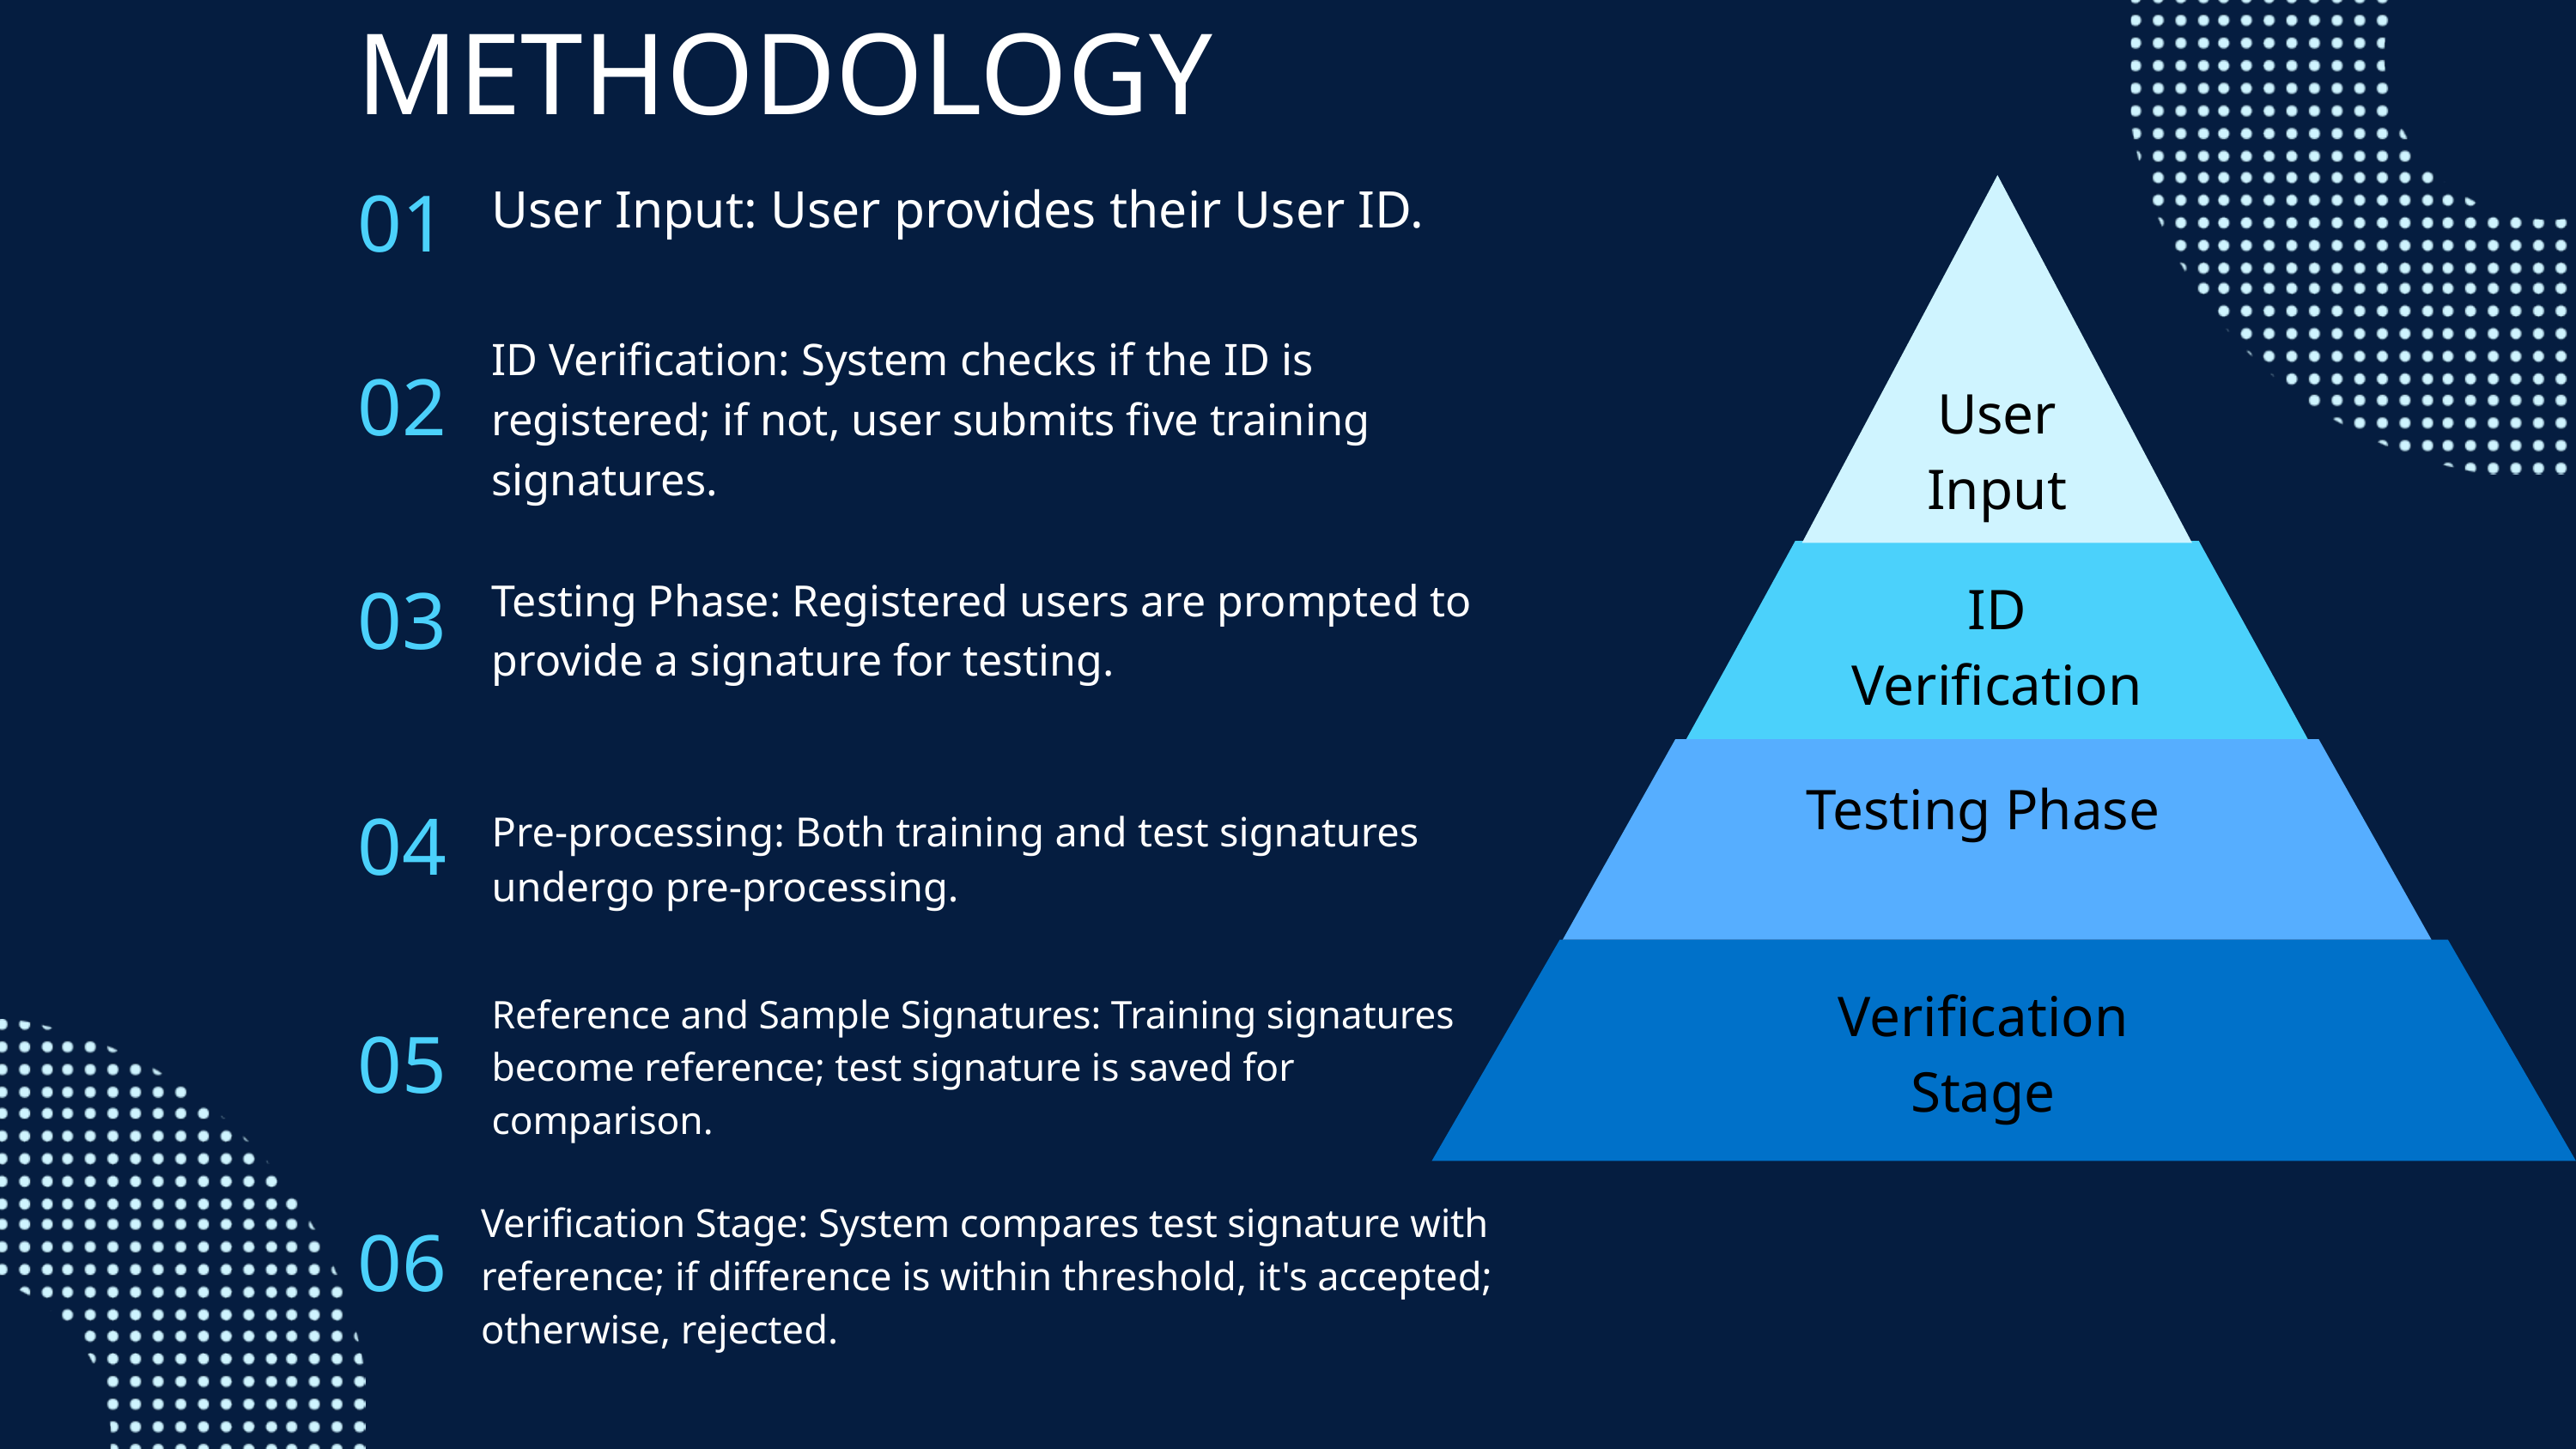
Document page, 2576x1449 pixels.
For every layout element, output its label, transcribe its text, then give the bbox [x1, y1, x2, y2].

text_box Testing Phase: Registered users are prompted to provide a signature for testing. [491, 567, 1486, 744]
text_box Pre-processing: Both training and test signatures undergo pre-processing. [491, 798, 1425, 966]
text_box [1684, 540, 2310, 737]
text_box 06 [335, 1199, 471, 1307]
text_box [1431, 939, 2576, 1161]
text_box [2130, 0, 2576, 475]
text_box 01 [335, 160, 471, 268]
text_box 04 [335, 783, 471, 891]
text_box User Input: User provides their User ID. [491, 168, 1497, 308]
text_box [1562, 738, 2432, 940]
text_box Verification Stage: System compares test signature with reference; if difference is within threshold, it's accepted; otherwise, rejected. [481, 1191, 1555, 1405]
text_box 03 [335, 557, 471, 665]
text_box 05 [335, 1001, 471, 1110]
text_box 02 [335, 343, 471, 452]
text_box Reference and Sample Signatures: Training signatures become reference; test signature is saved for comparison. [491, 984, 1486, 1191]
text_box [0, 1019, 366, 1449]
text_box METHODOLOGY [356, 2, 1417, 272]
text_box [1801, 174, 2193, 543]
text_box ID Verification: System checks if the ID is registered; if not, user submits five training signatures. [491, 324, 1508, 624]
